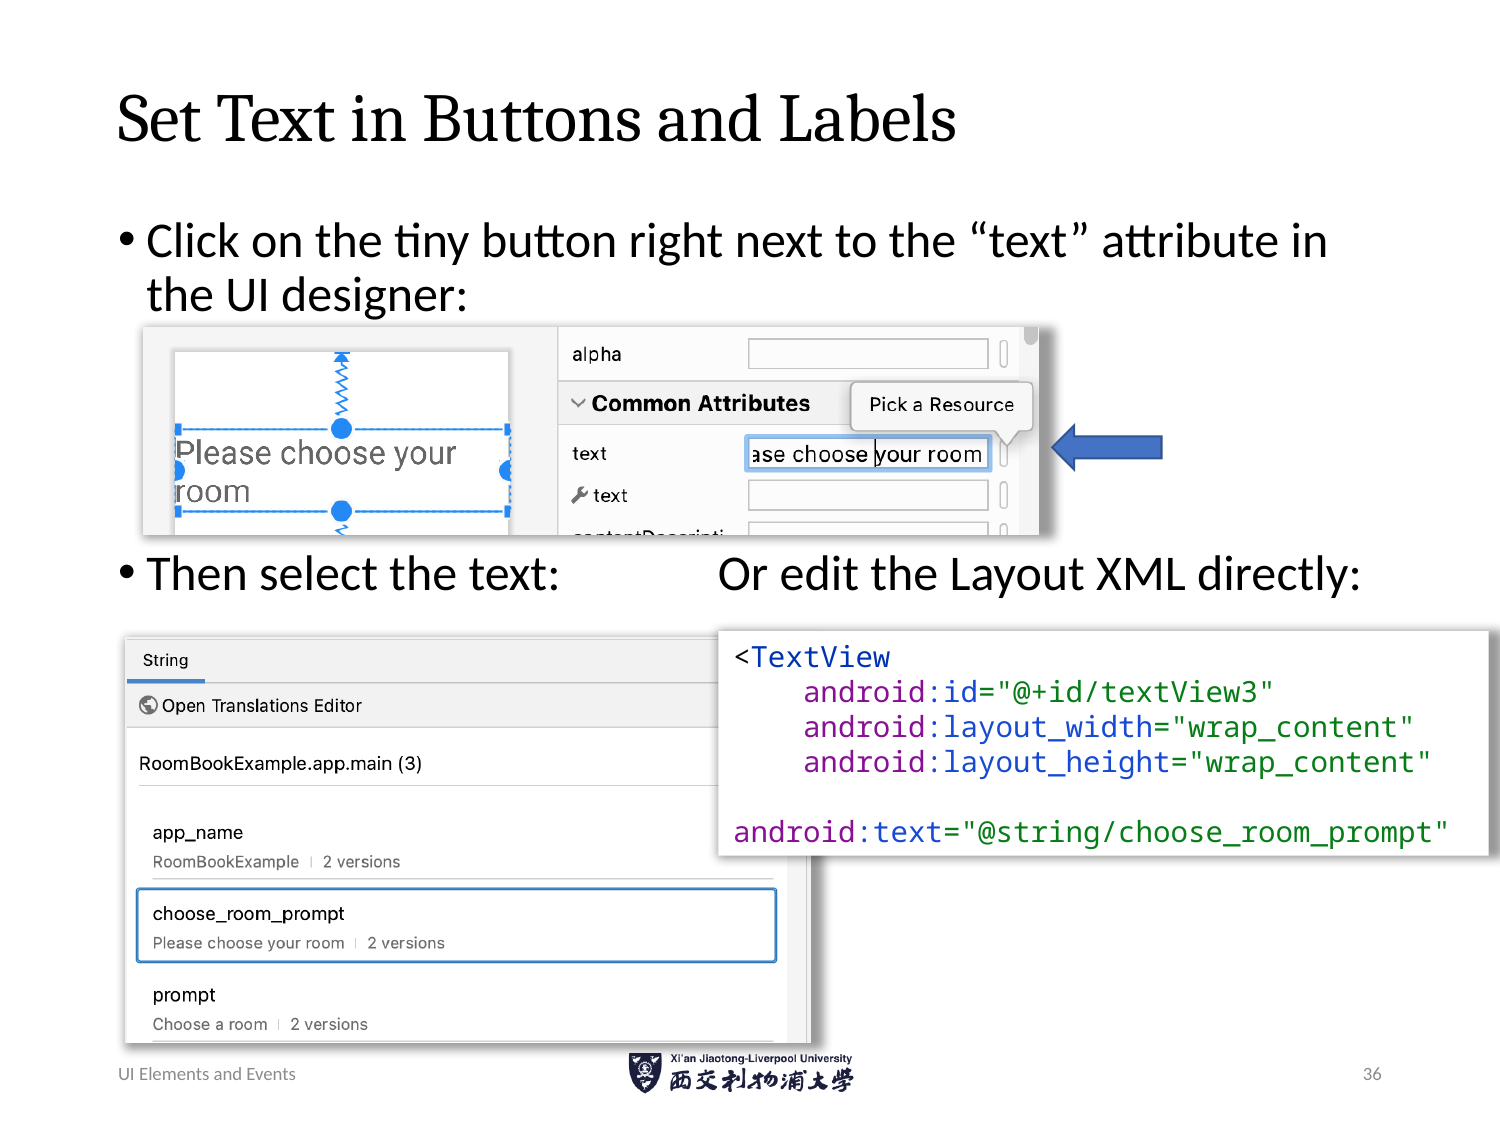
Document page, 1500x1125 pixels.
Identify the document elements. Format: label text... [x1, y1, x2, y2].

text_box [1050, 422, 1163, 472]
list Click on the tiny button right next to the “text” attribute in the UI designer: Then select the text: Or edit the Layout XML directly: [103, 206, 1397, 1014]
picture [143, 327, 1039, 535]
text_box <TextView android:id="@+id/textView3" android:layout_width="wrap_content" android:layout_height="wrap_content" android:text="@string/choose_room_prompt" [718, 631, 1489, 856]
picture [125, 637, 811, 1043]
slide_number 36 [1059, 1042, 1397, 1103]
slide_number UI Elements and Events [103, 1042, 441, 1103]
picture [625, 1049, 857, 1096]
title Set Text in Buttons and Labels [103, 59, 1397, 178]
